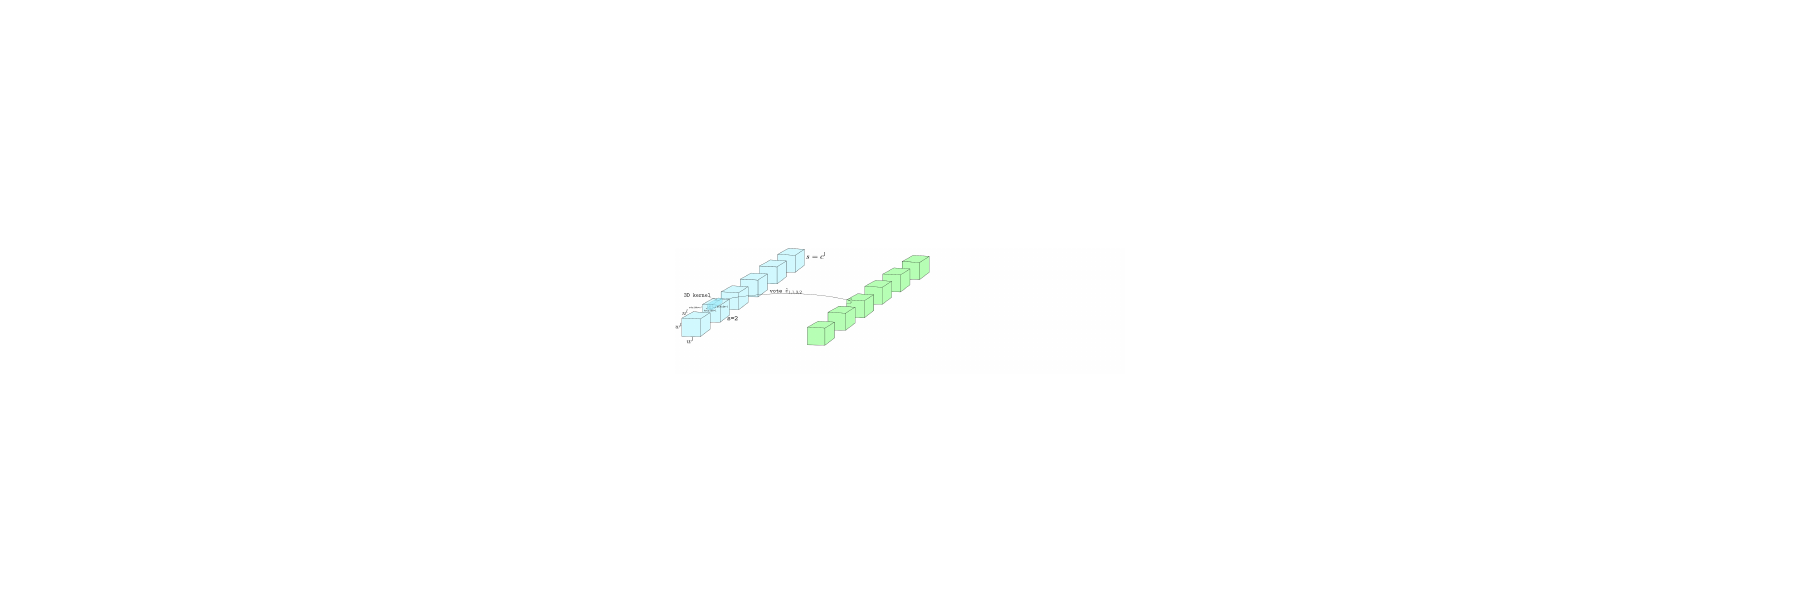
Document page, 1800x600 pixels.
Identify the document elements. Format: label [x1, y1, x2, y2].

picture [676, 86, 1124, 536]
